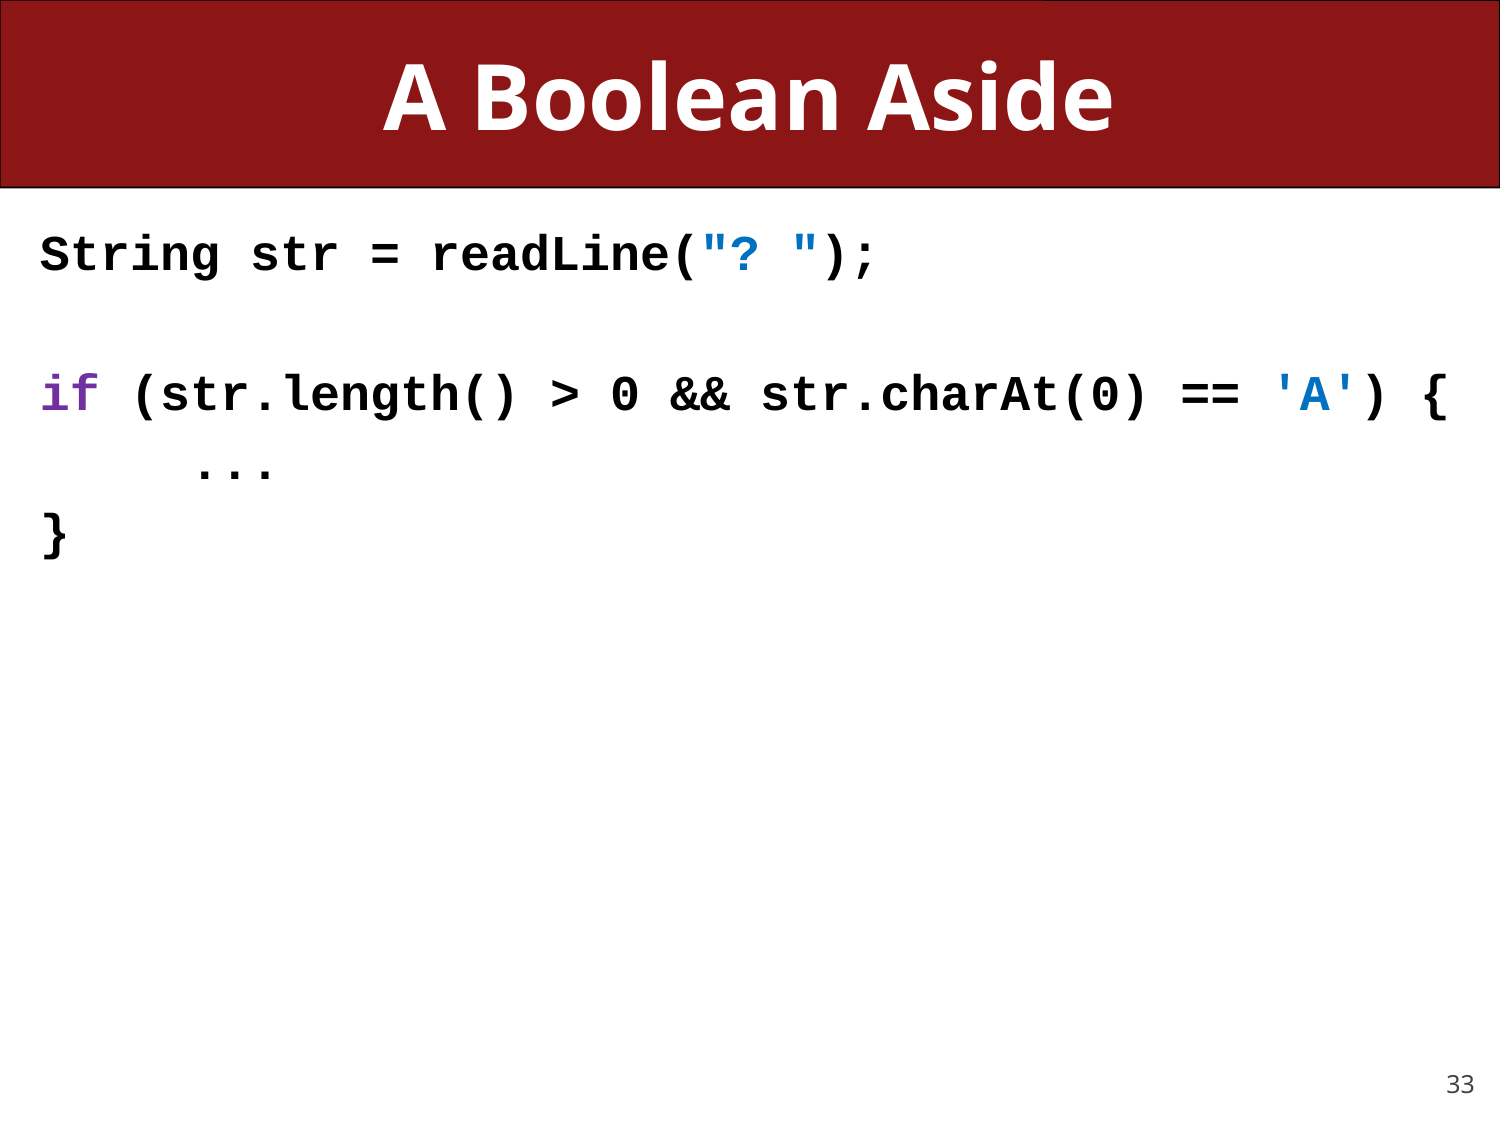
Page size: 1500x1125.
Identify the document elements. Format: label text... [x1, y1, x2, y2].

list String str = readLine("? "); if (str.length() > 0 && str.charAt(0) == 'A') { ... } [24, 212, 1475, 1063]
title A Boolean Aside [75, 0, 1425, 188]
